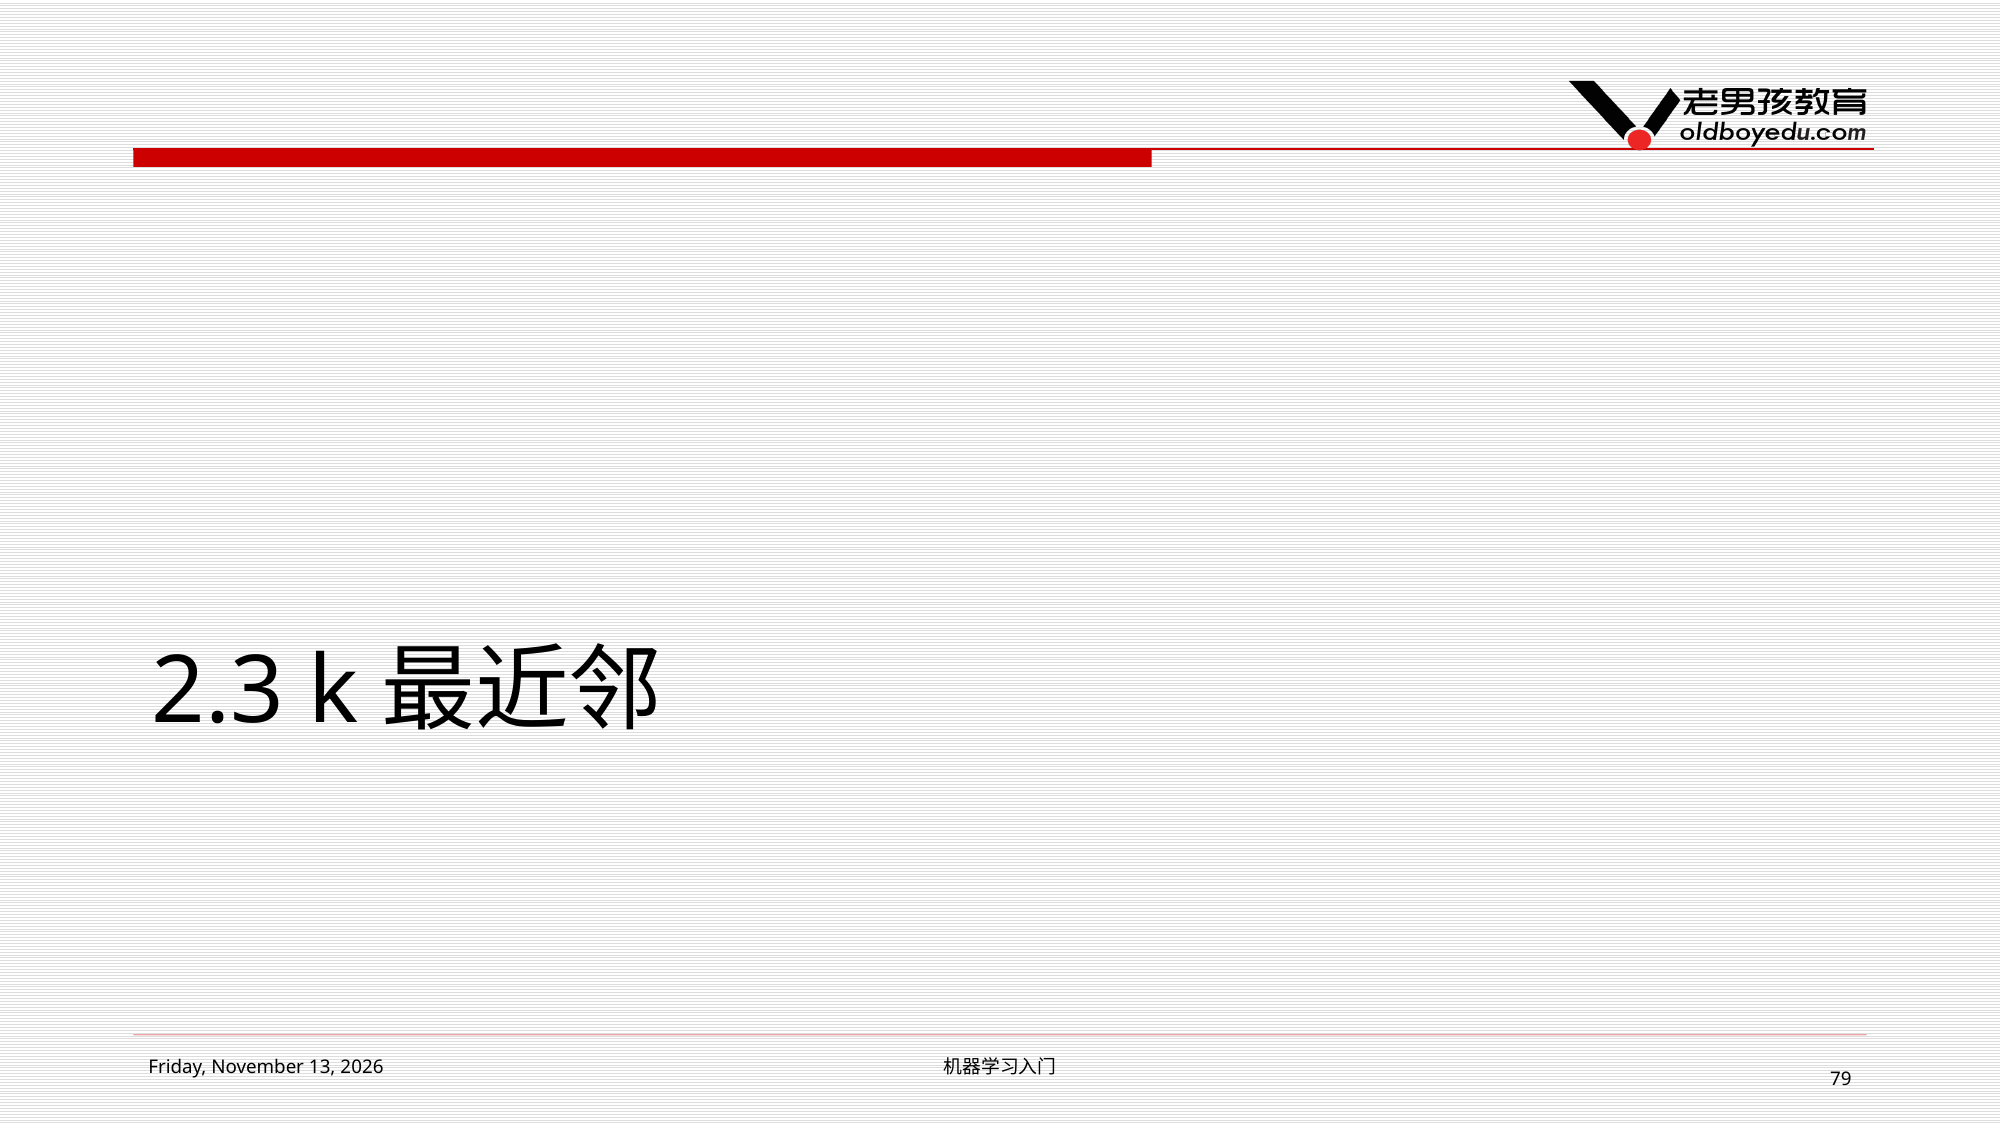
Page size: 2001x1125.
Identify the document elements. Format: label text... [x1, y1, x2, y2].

footer 机器学习入门 [683, 1046, 1317, 1103]
title 2.3 k最近邻 [136, 280, 1862, 749]
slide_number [133, 1046, 567, 1103]
slide_number 79 [1433, 1058, 1867, 1103]
